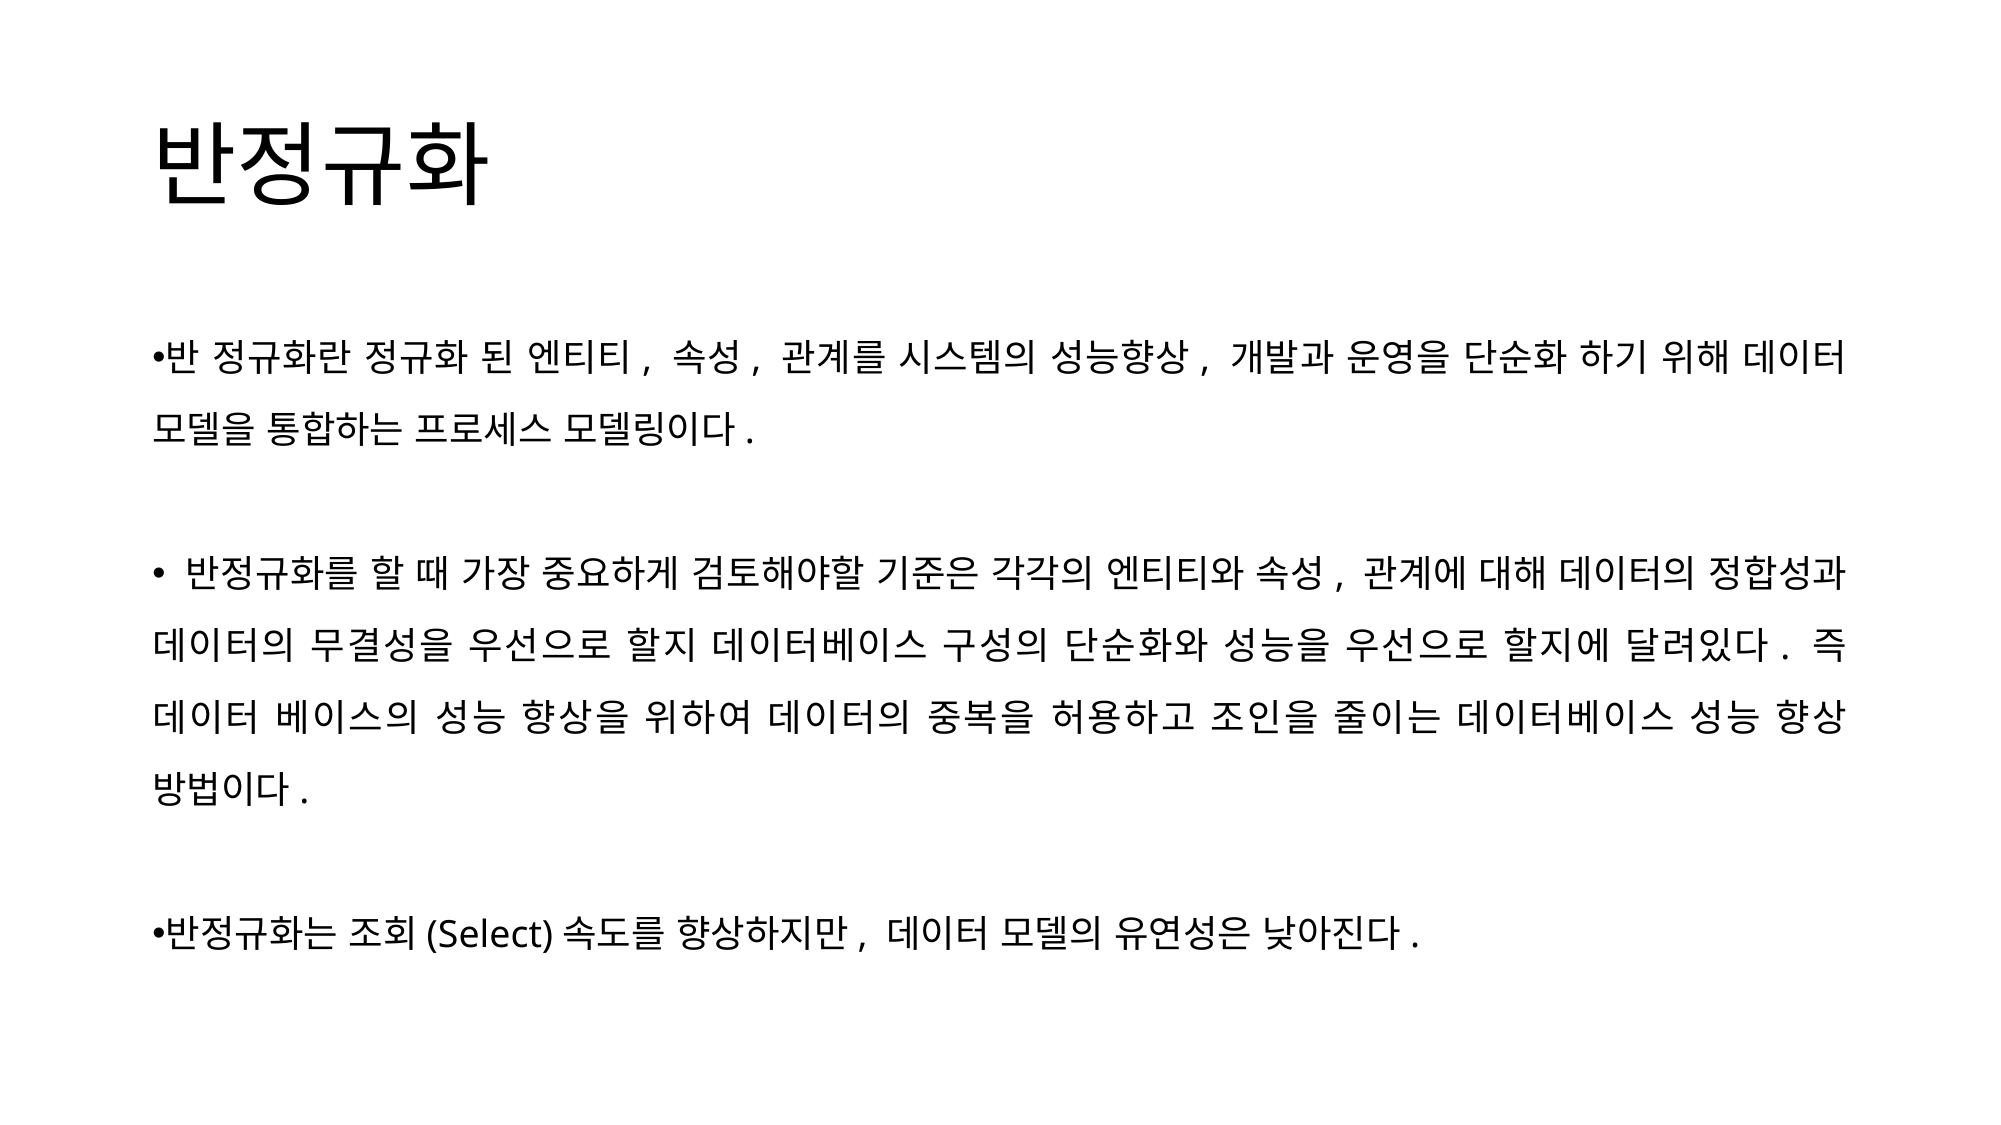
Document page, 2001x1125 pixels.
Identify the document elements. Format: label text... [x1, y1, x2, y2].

title 반정규화 [137, 59, 1863, 278]
list 반 정규화란 정규화 된 엔티티, 속성, 관계를 시스템의 성능향상, 개발과 운영을 단순화 하기 위해 데이터 모델을 통합하는 프로세스 모델링이다. 반정규화를 할 때 가장 중요하게 검토해야할 기준은 각각의 엔티티와 속성, 관계에 대해 데이터의 정합성과 데이터의 무결성을 우선으로 할지 데이터베이스 구성의 단순화와 성능을 우선으로 할지에 달려있다. 즉 데이터 베이스의 성능 향상을 위하여 데이터의 중복을 허용하고 조인을 줄이는 데이터베이스 성능 향상 방법이다. 반정규화는 조회(Select)속도를 향상하지만, 데이터 모델의 유연성은 낮아진다. [137, 299, 1863, 1014]
